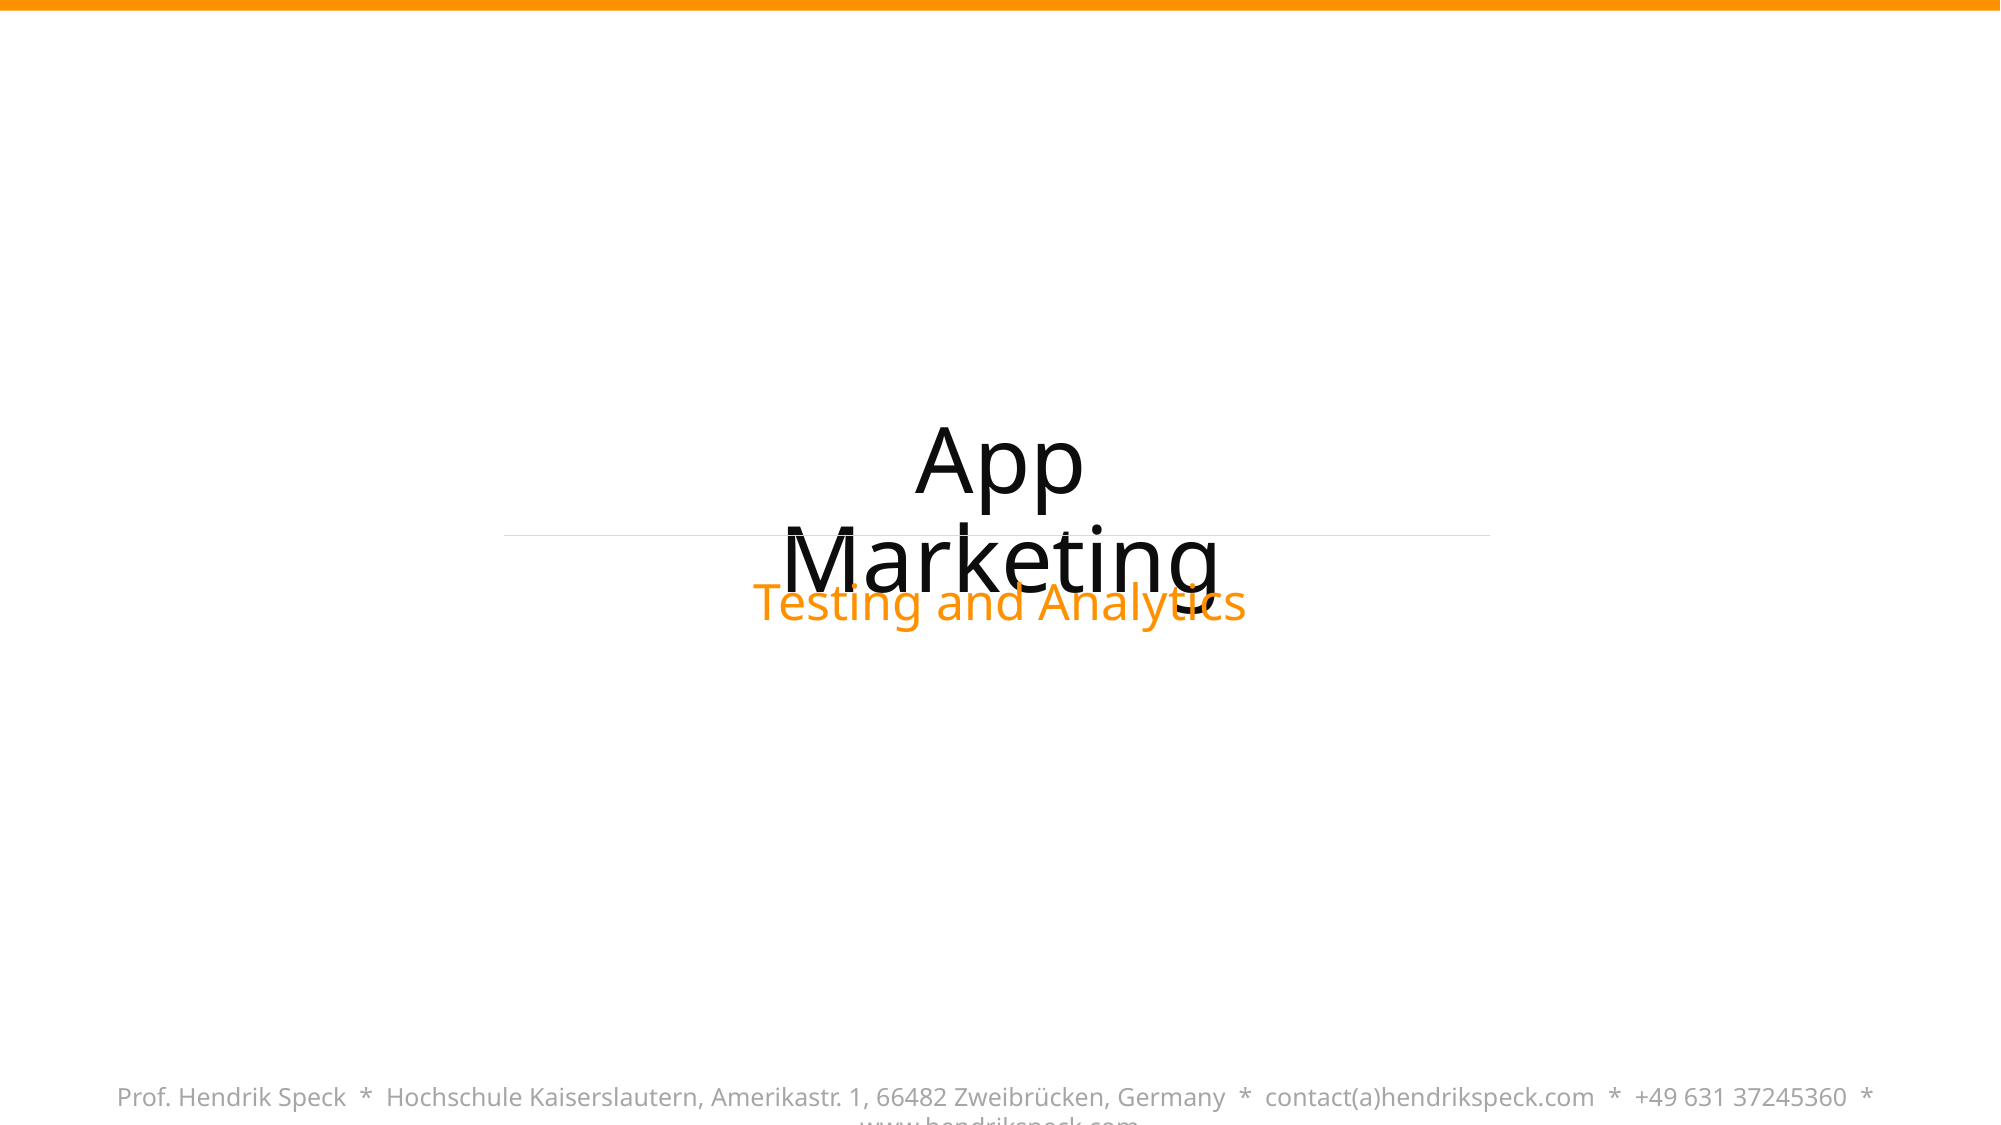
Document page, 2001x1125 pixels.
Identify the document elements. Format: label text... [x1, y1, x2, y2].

list Testing and Analytics [435, 563, 1567, 700]
list App Marketing [689, 407, 1314, 523]
